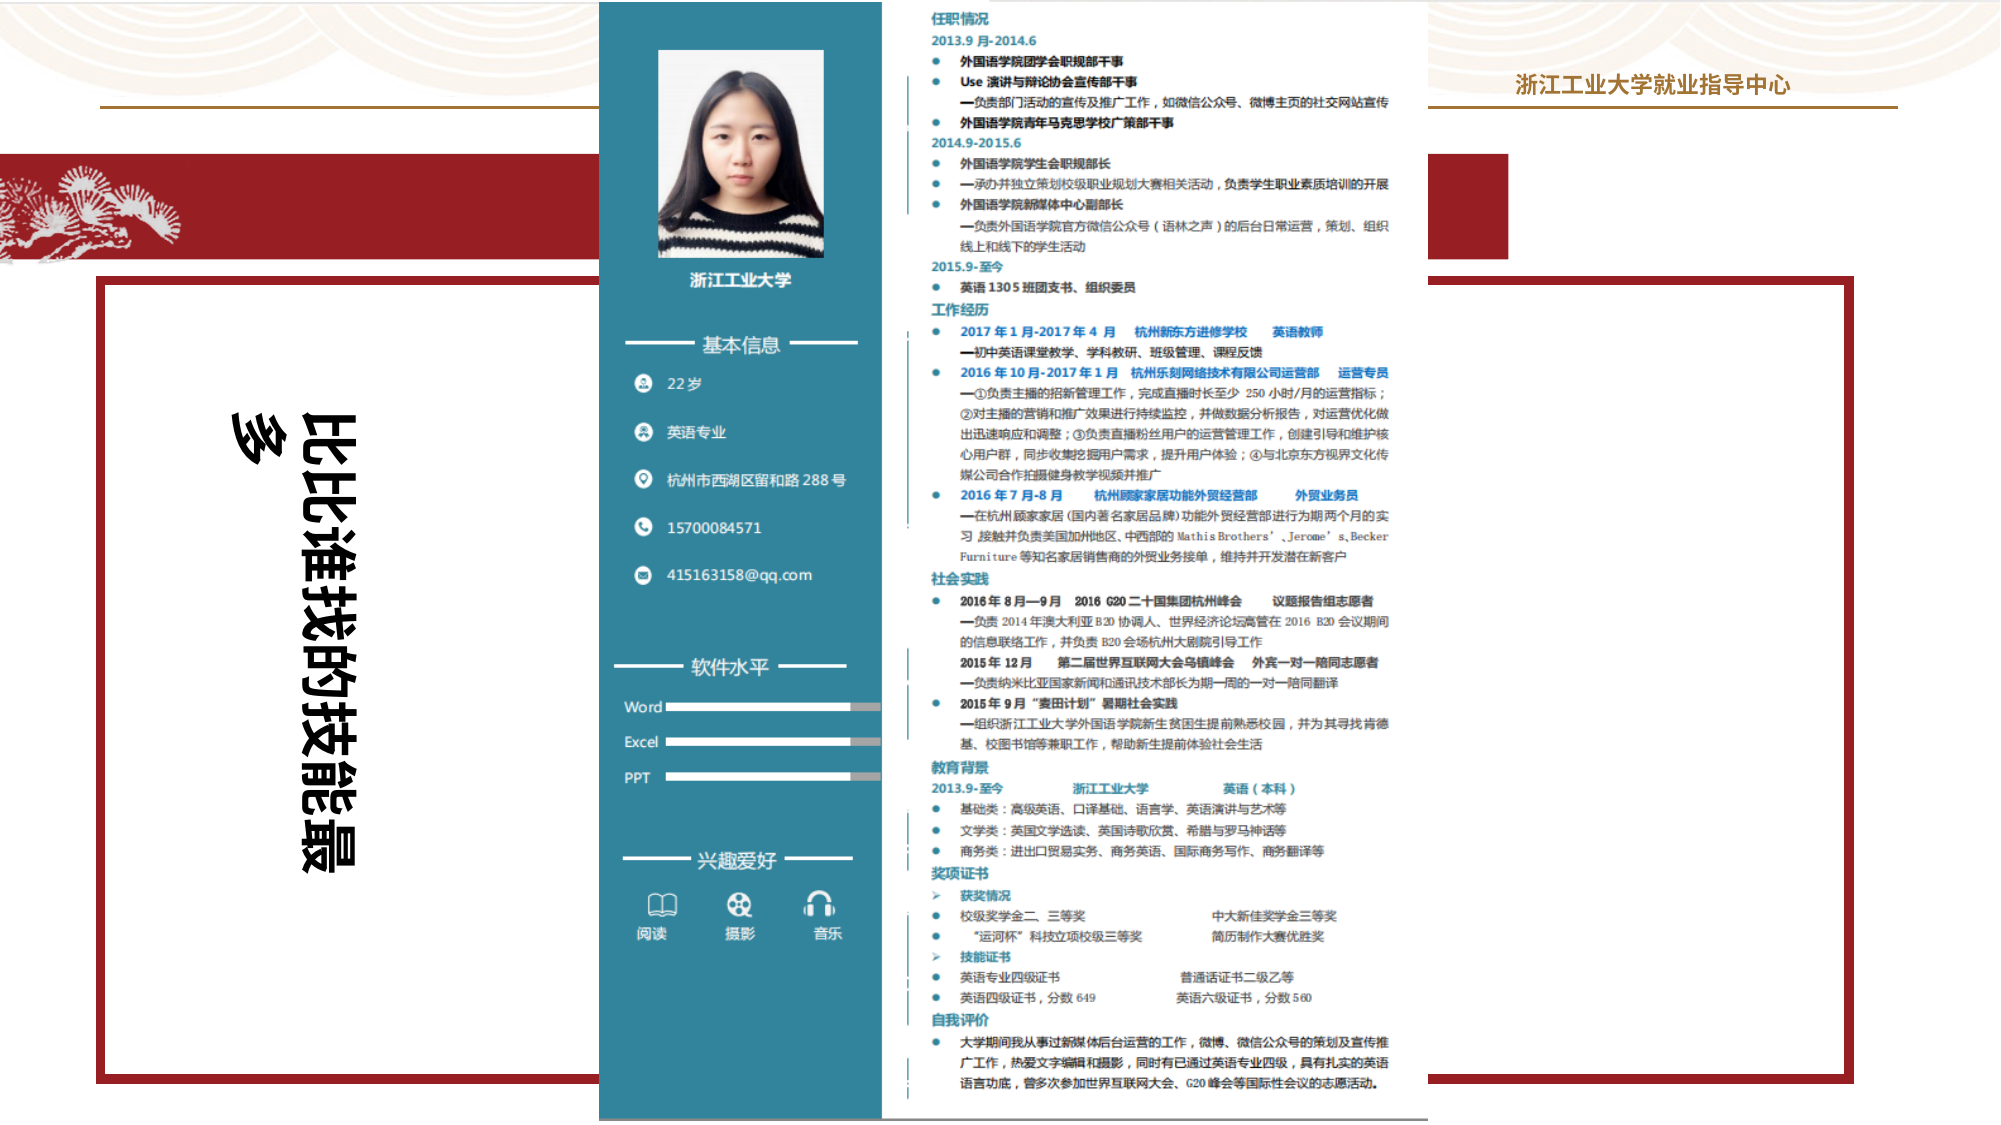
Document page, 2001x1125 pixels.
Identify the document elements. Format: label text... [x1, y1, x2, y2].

picture [0, 0, 2000, 1121]
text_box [100, 66, 599, 149]
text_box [1428, 66, 1898, 149]
text_box [1428, 153, 1509, 261]
text_box 比比谁找的技能最多 [272, 394, 374, 947]
text_box [1428, 280, 1850, 1080]
text_box [212, 153, 599, 261]
text_box [99, 280, 599, 1080]
